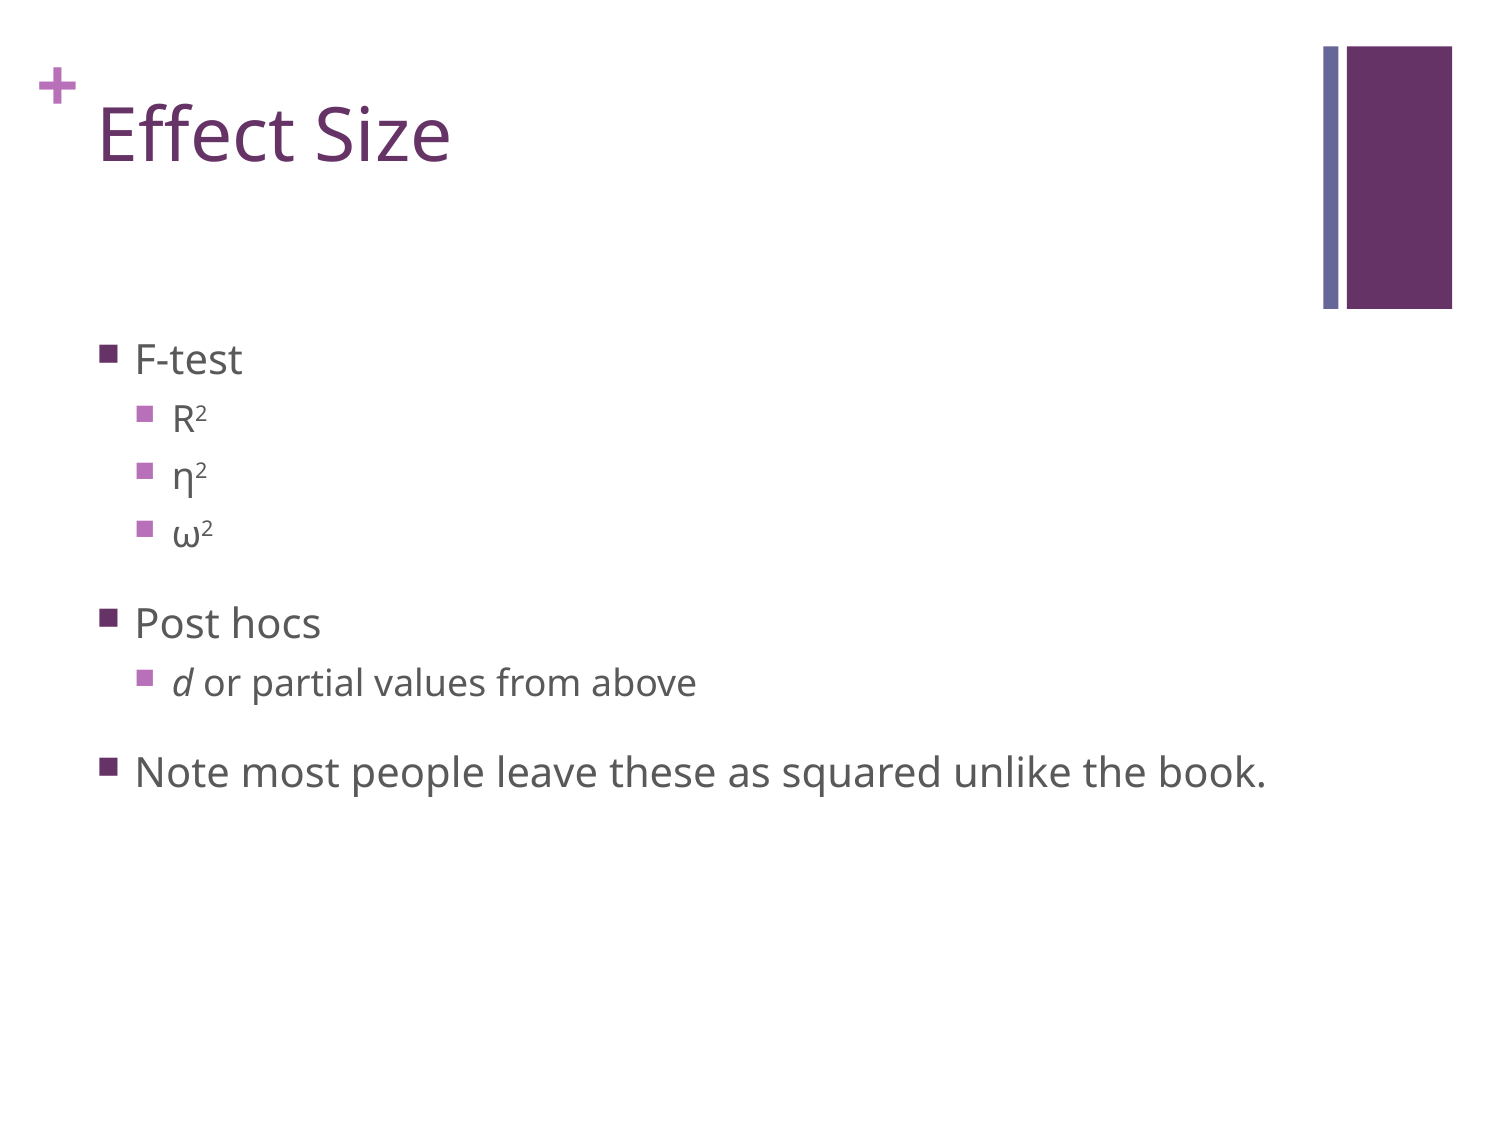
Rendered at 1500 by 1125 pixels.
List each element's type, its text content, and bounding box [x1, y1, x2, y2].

title Effect Size [81, 79, 1322, 263]
list F-test R2 η2 ω2 Post hocs d or partial values from above Note most people leave these as squared unlike the book. [81, 324, 1322, 1005]
